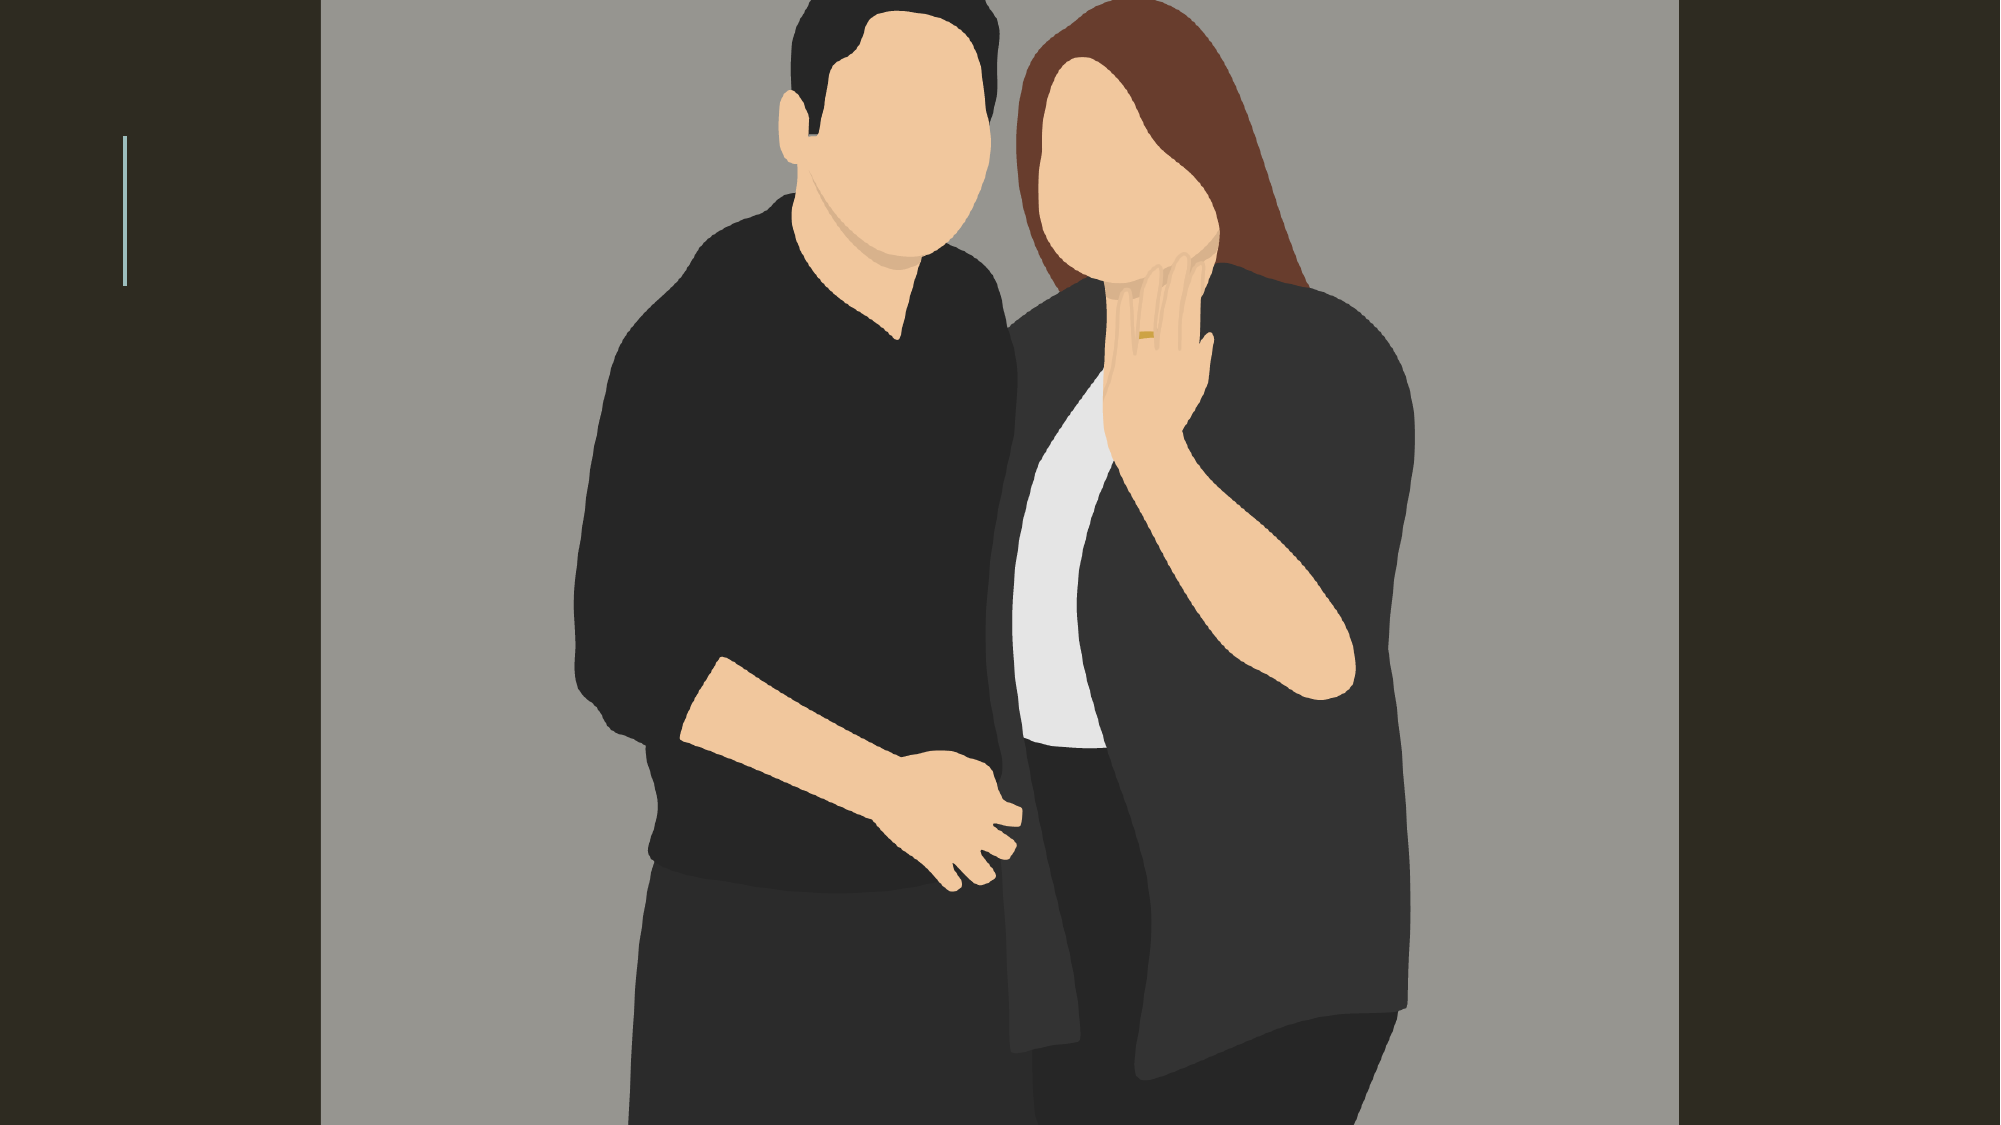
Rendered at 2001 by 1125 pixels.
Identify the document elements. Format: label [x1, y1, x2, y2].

text_box [320, 0, 1680, 1125]
